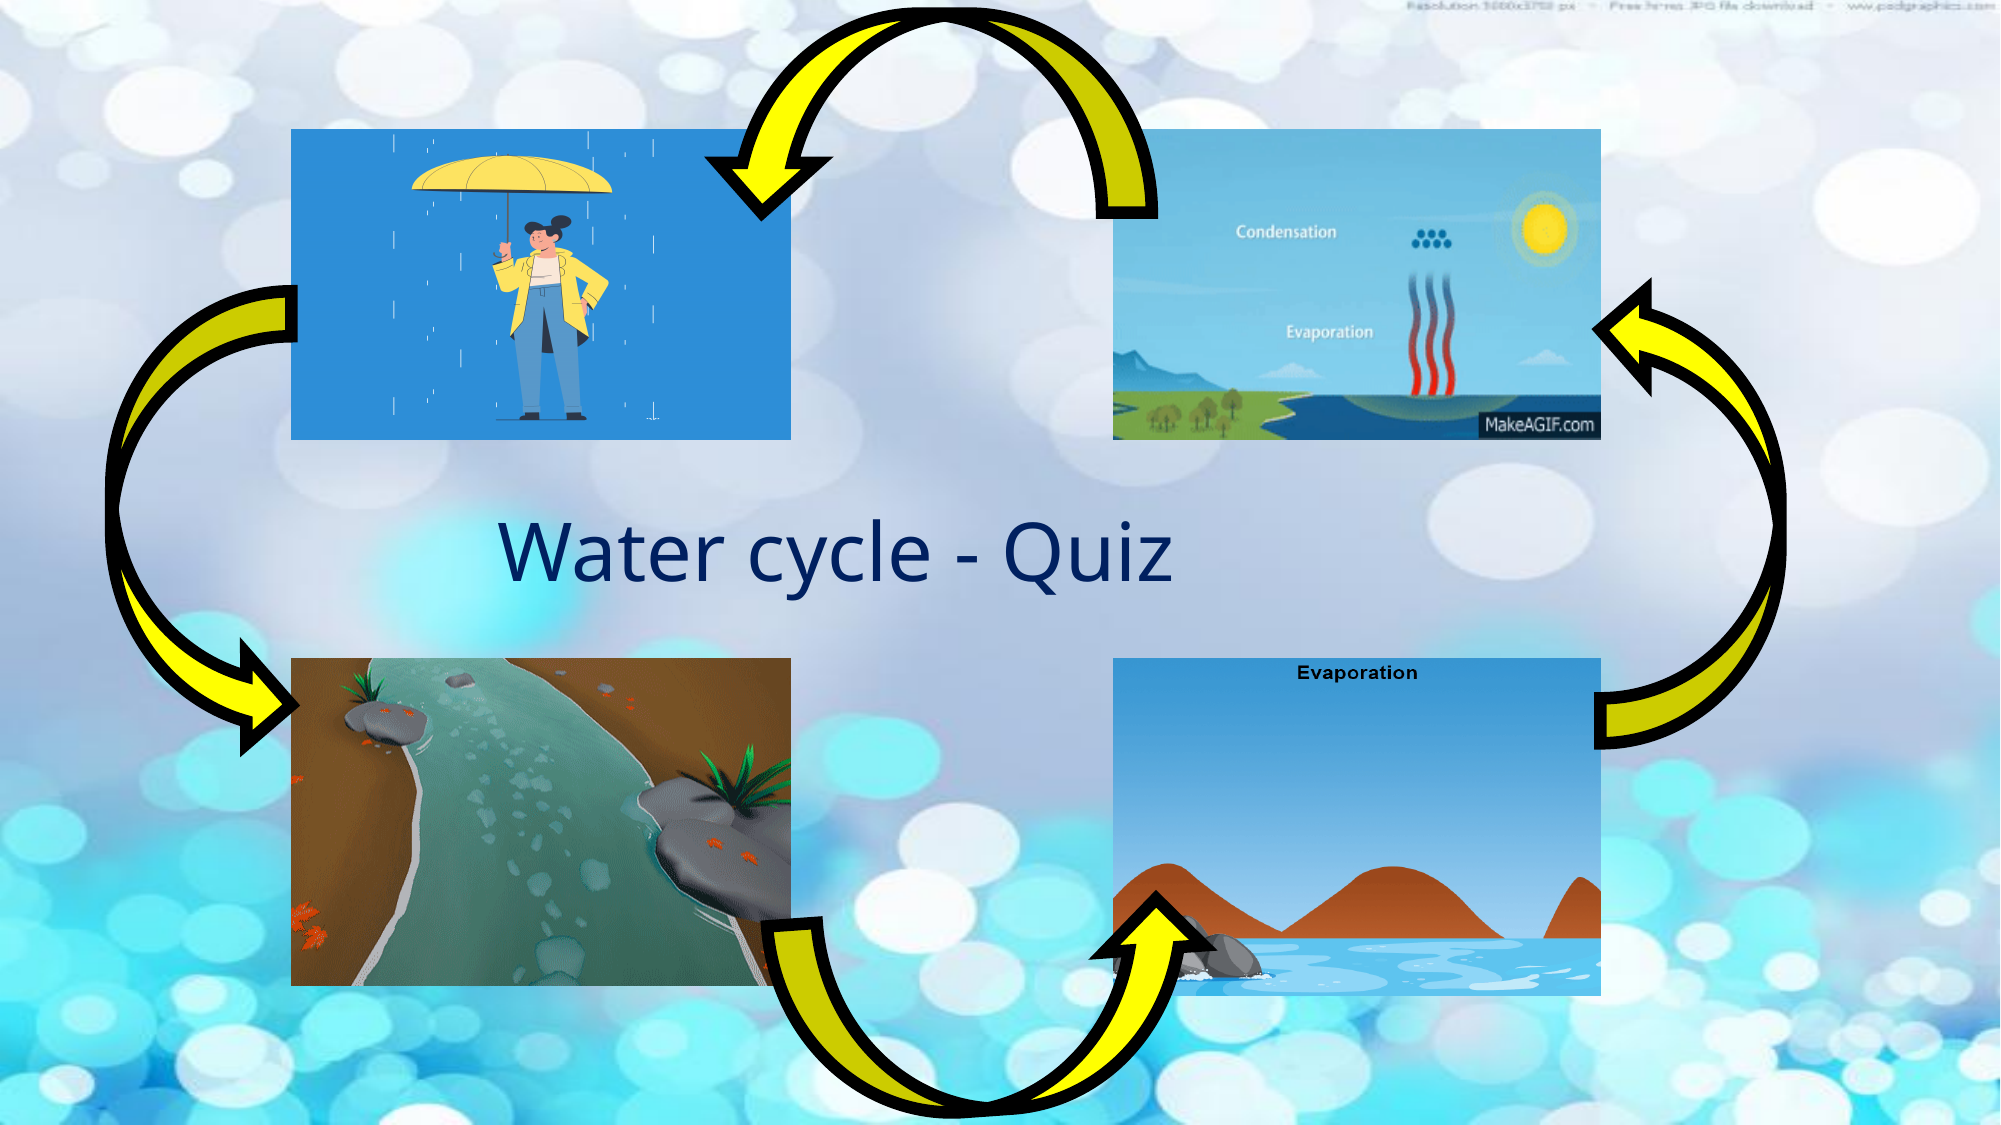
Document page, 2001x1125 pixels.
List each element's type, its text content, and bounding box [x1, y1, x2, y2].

text_box [1601, 288, 1782, 745]
text_box Water cycle - Quiz [483, 492, 1601, 605]
text_box [110, 290, 291, 746]
text_box [778, 921, 1166, 1114]
picture [0, 0, 2001, 1125]
text_box [752, 12, 1137, 214]
